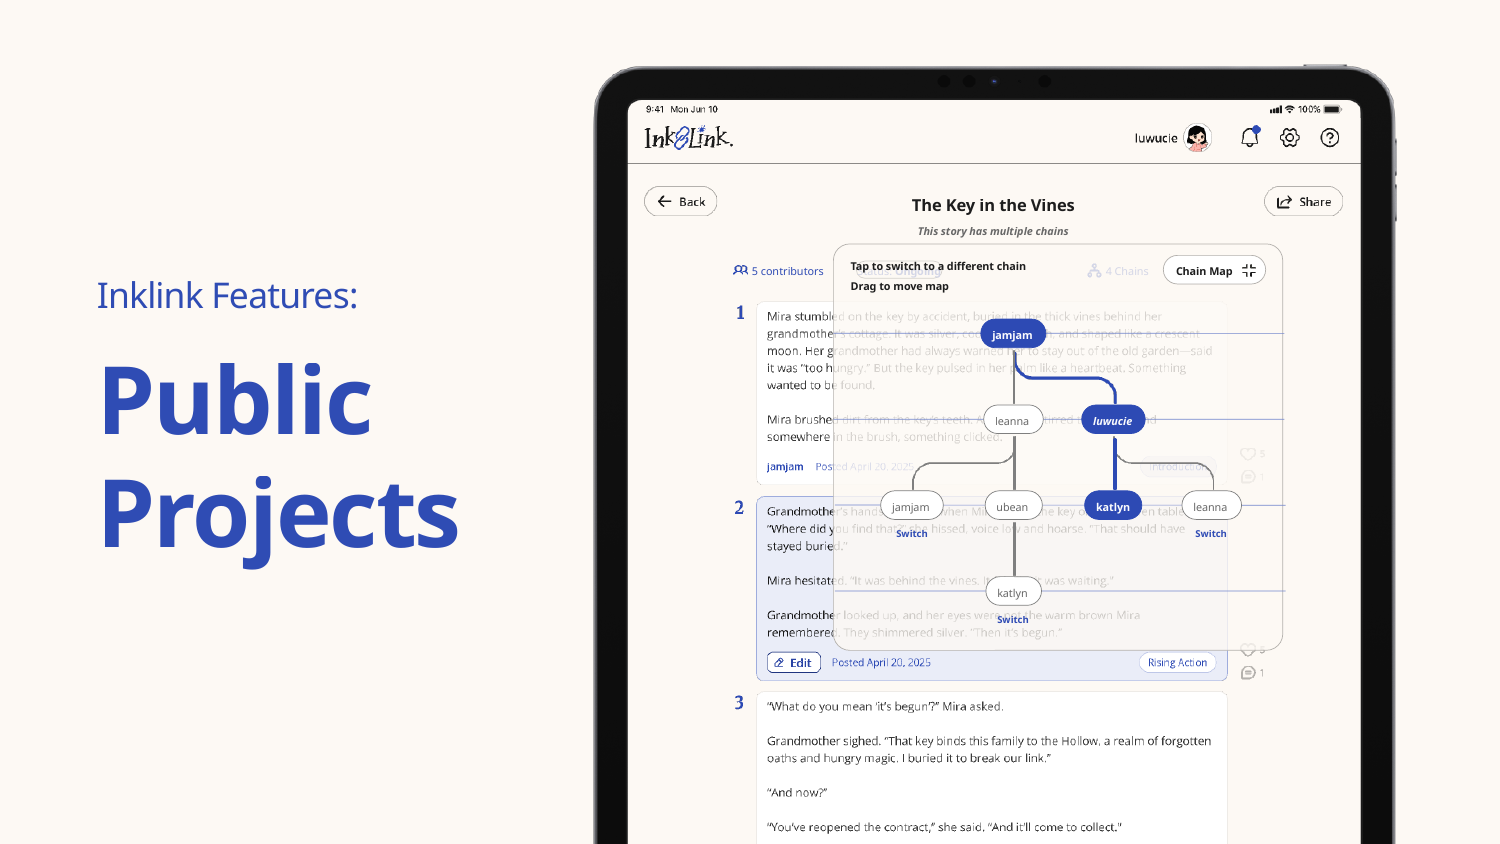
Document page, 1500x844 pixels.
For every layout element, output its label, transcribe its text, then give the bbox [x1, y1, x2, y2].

picture [584, 59, 1404, 844]
text_box Inklink Features: [96, 271, 404, 317]
text_box Public Projects [96, 334, 540, 573]
